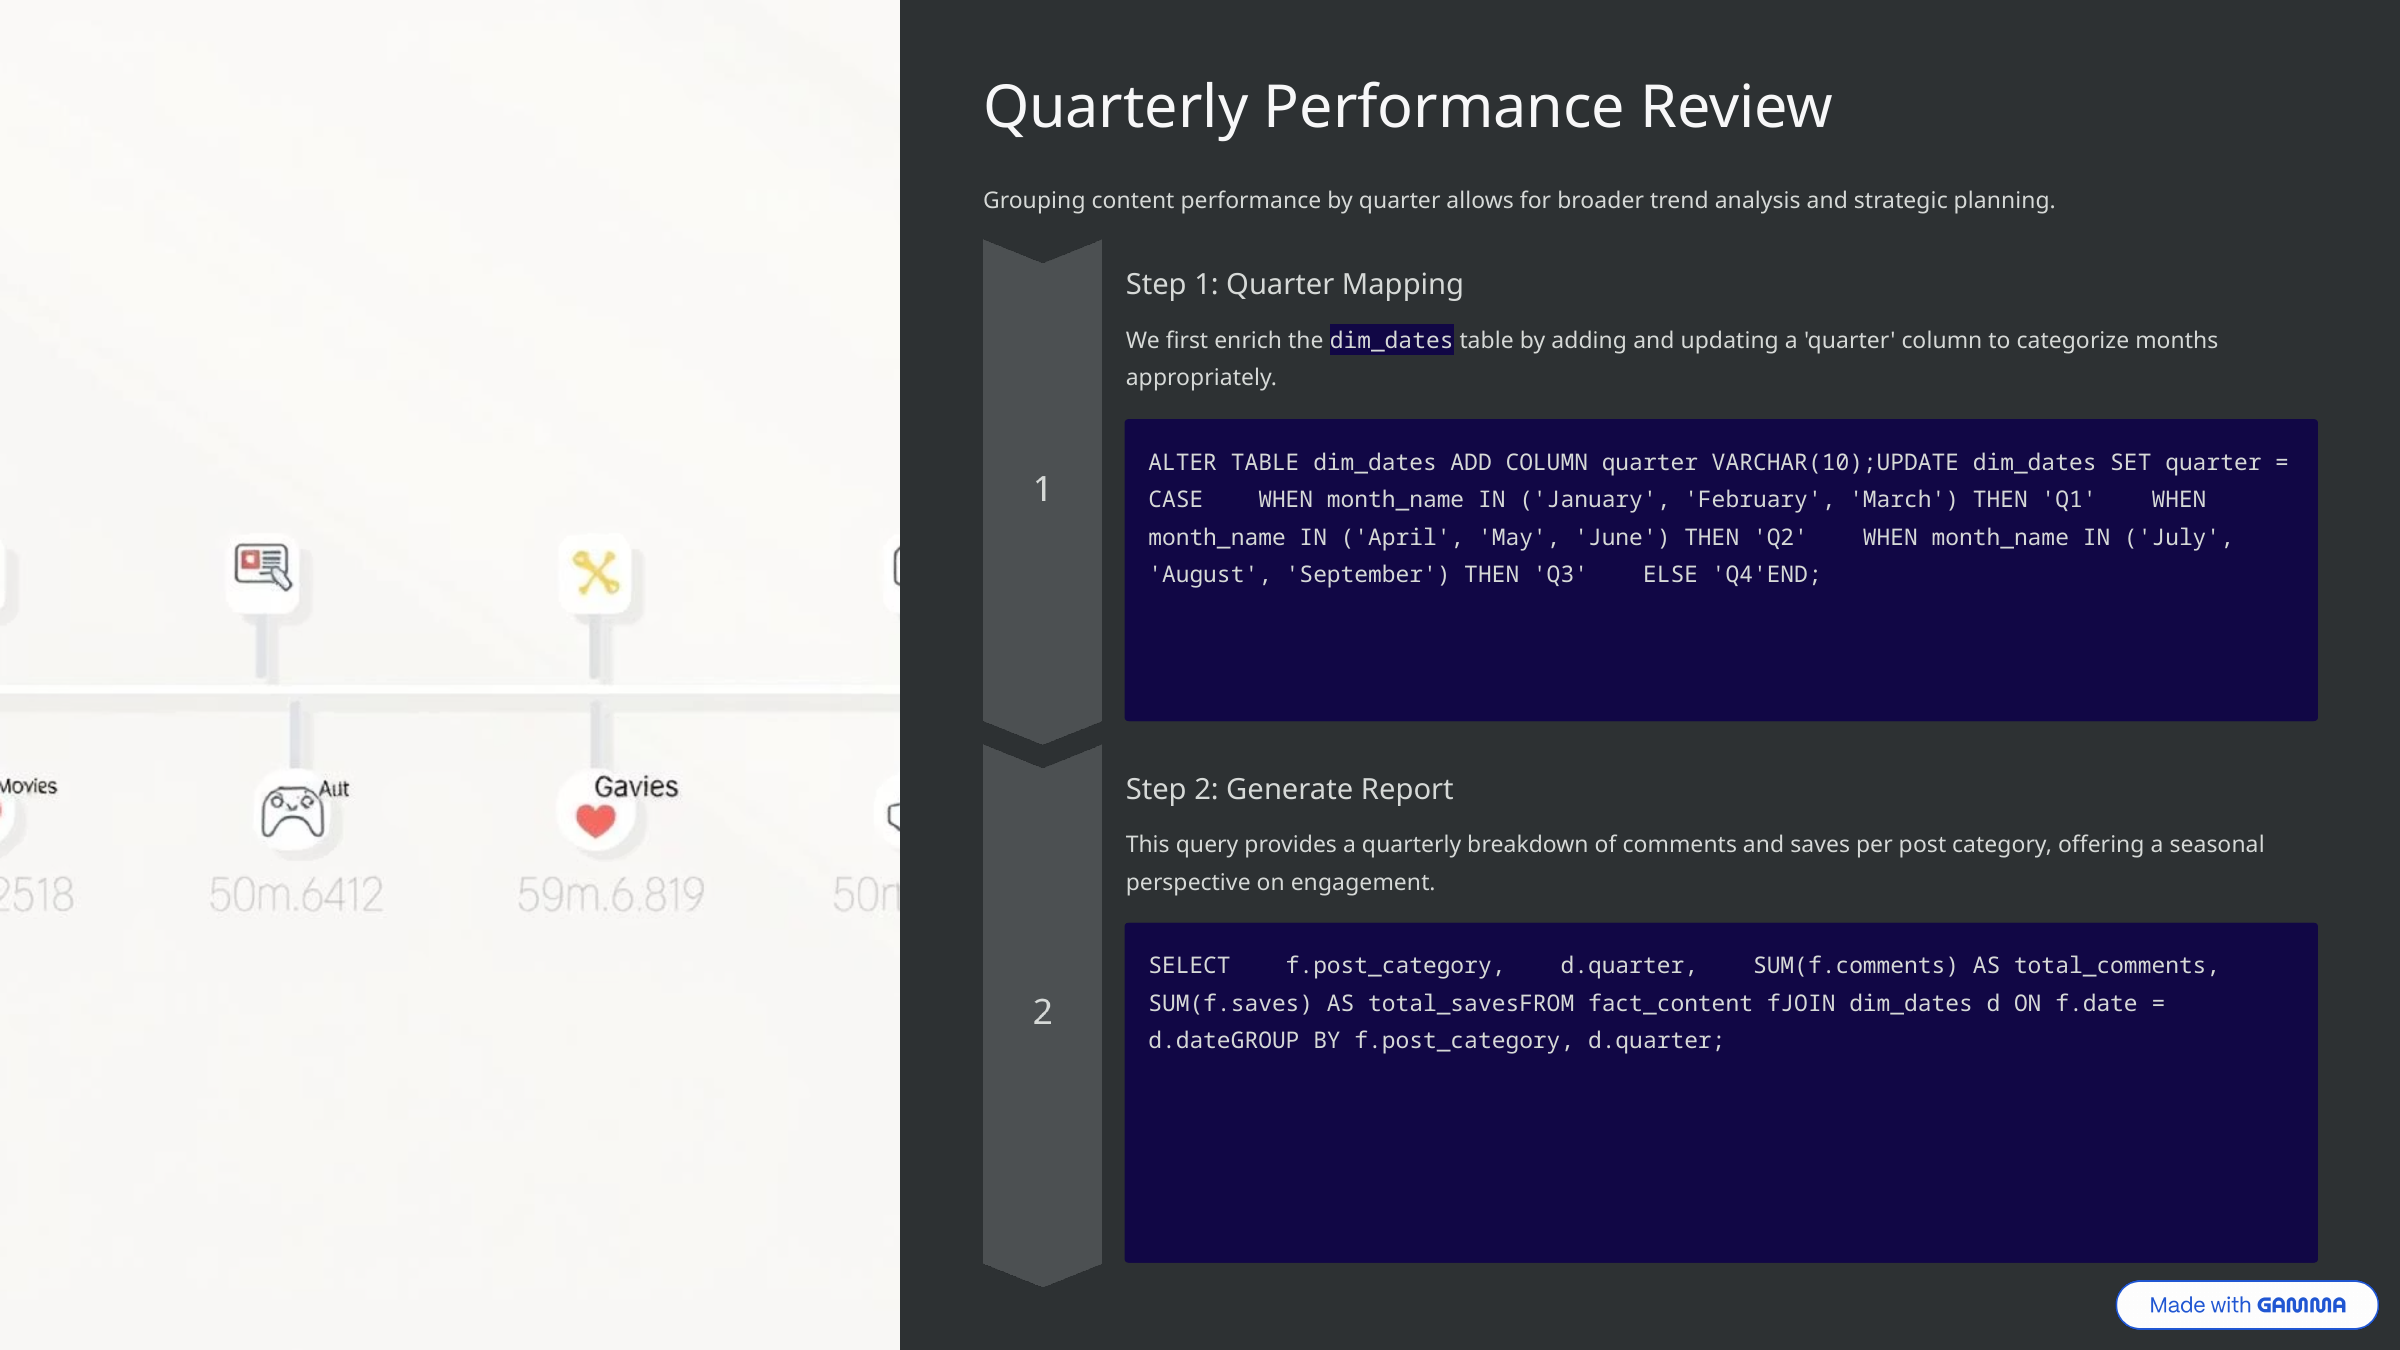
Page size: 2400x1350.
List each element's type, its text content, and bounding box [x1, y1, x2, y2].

picture [0, 0, 900, 1350]
text_box We first enrich the dim_dates table by adding and updating a 'quarter' column to categorize months appropriately. [1125, 315, 2317, 393]
text_box Quarterly Performance Review [983, 65, 1832, 140]
text_box This query provides a quarterly breakdown of comments and saves per post category, offering a seasonal perspective on engagement. [1125, 819, 2317, 896]
text_box [1124, 922, 2318, 1263]
text_box Grouping content performance by quarter allows for broader trend analysis and strategic planning. [983, 175, 2317, 214]
text_box Step 2: Generate Report [1125, 768, 1463, 806]
picture [2106, 1271, 2389, 1339]
text_box Step 1: Quarter Mapping [1125, 263, 1460, 301]
text_box ALTER TABLE dim_dates ADD COLUMN quarter VARCHAR(10);UPDATE dim_dates SET quarter = CASE WHEN month_name IN ('January', 'February', 'March') THEN 'Q1' WHEN month_name IN ('April', 'May', 'June') THEN 'Q2' WHEN month_name IN ('July', 'August', 'September') THEN 'Q3' ELSE 'Q4'END; [1148, 437, 2295, 704]
text_box [1124, 419, 2318, 722]
picture [983, 239, 1102, 1287]
text_box SELECT f.post_category, d.quarter, SUM(f.comments) AS total_comments, SUM(f.saves) AS total_savesFROM fact_content fJOIN dim_dates d ON f.date = d.dateGROUP BY f.post_category, d.quarter; [1148, 940, 2295, 1245]
